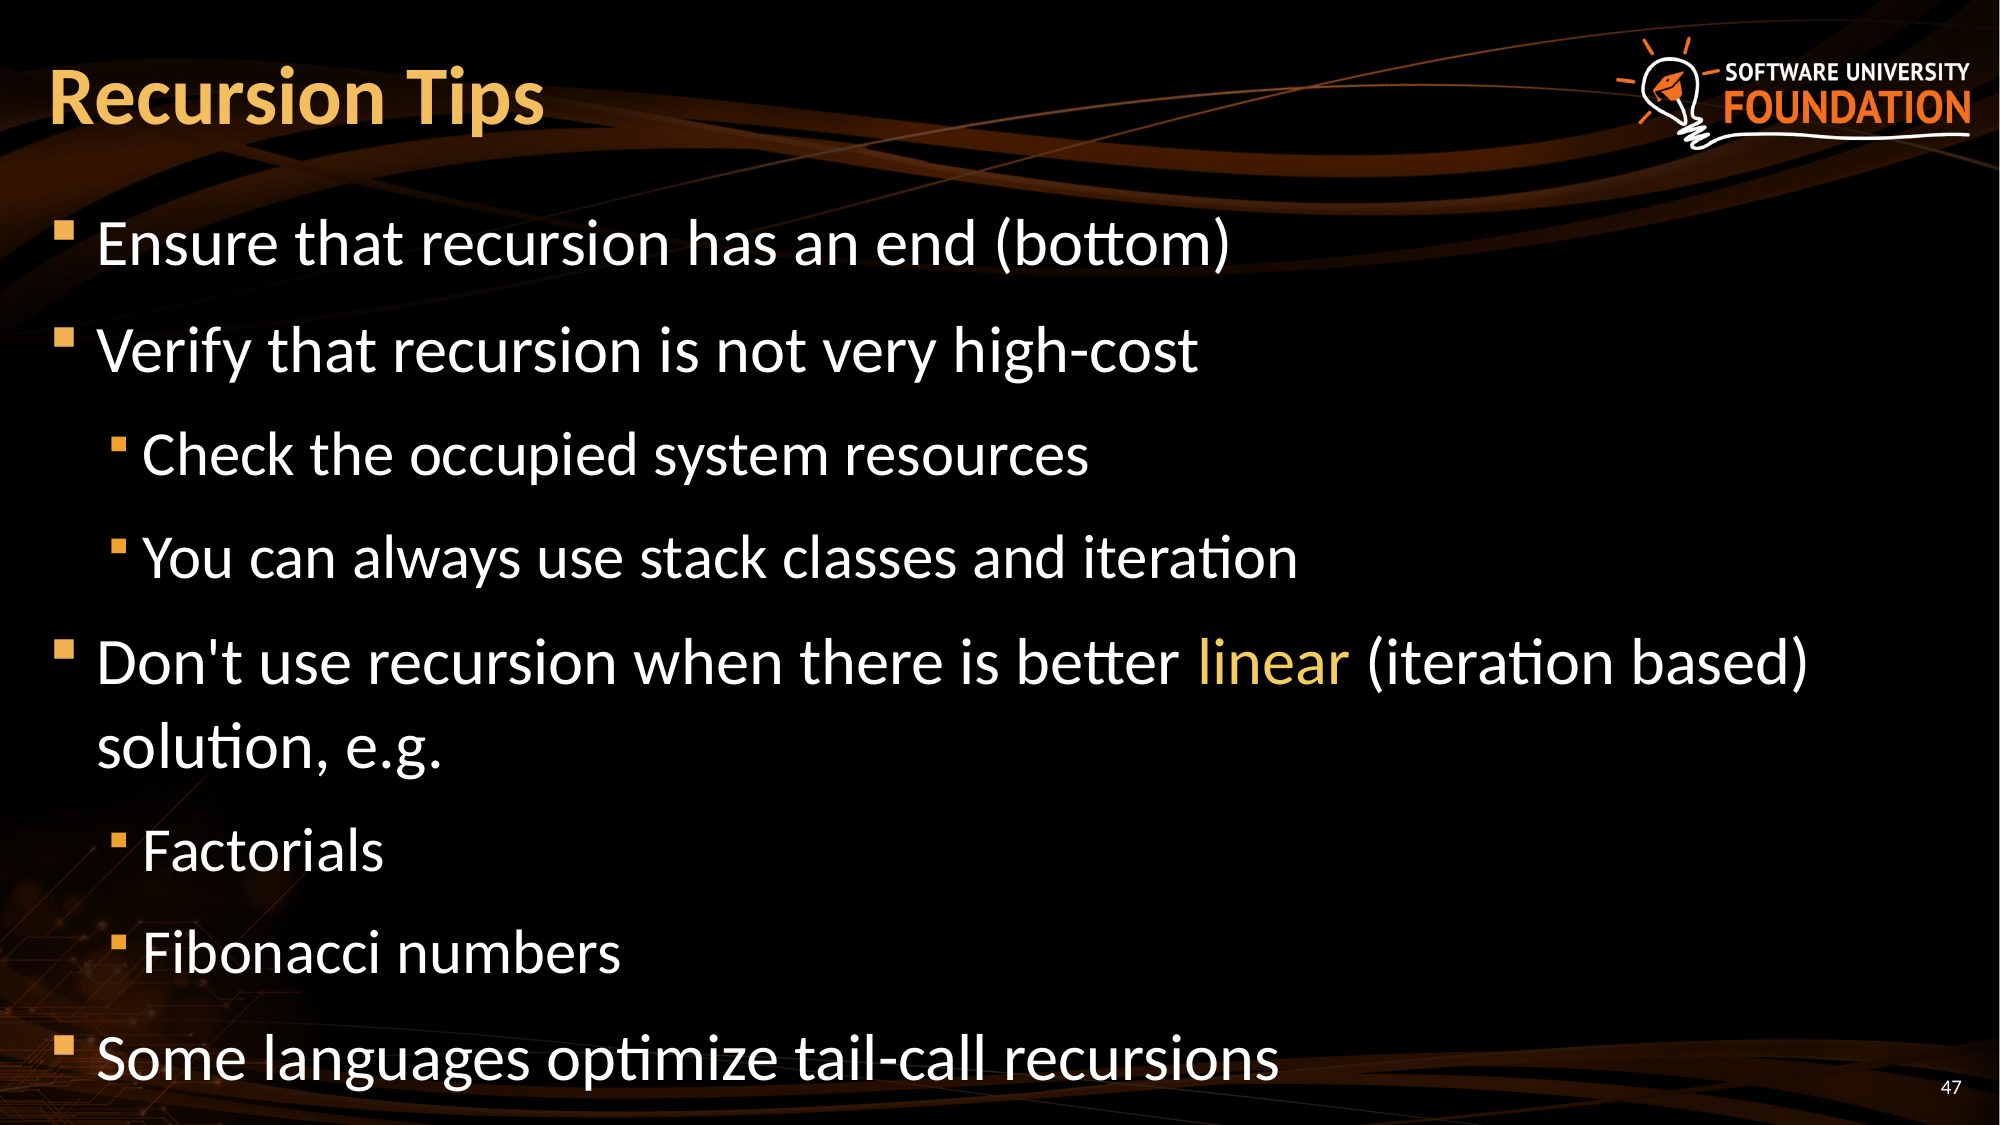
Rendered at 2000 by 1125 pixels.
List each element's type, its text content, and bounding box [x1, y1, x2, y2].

picture [0, 0, 2000, 1125]
title Recursion Tips [30, 6, 1602, 189]
list Ensure that recursion has an end (bottom) Verify that recursion is not very high-cost Check the occupied system resources You can always use stack classes and iteration Don't use recursion when there is better linear (iteration based) solution, e.g. Factorials Fibonacci numbers Some languages optimize tail-call recursions [31, 188, 1968, 1103]
